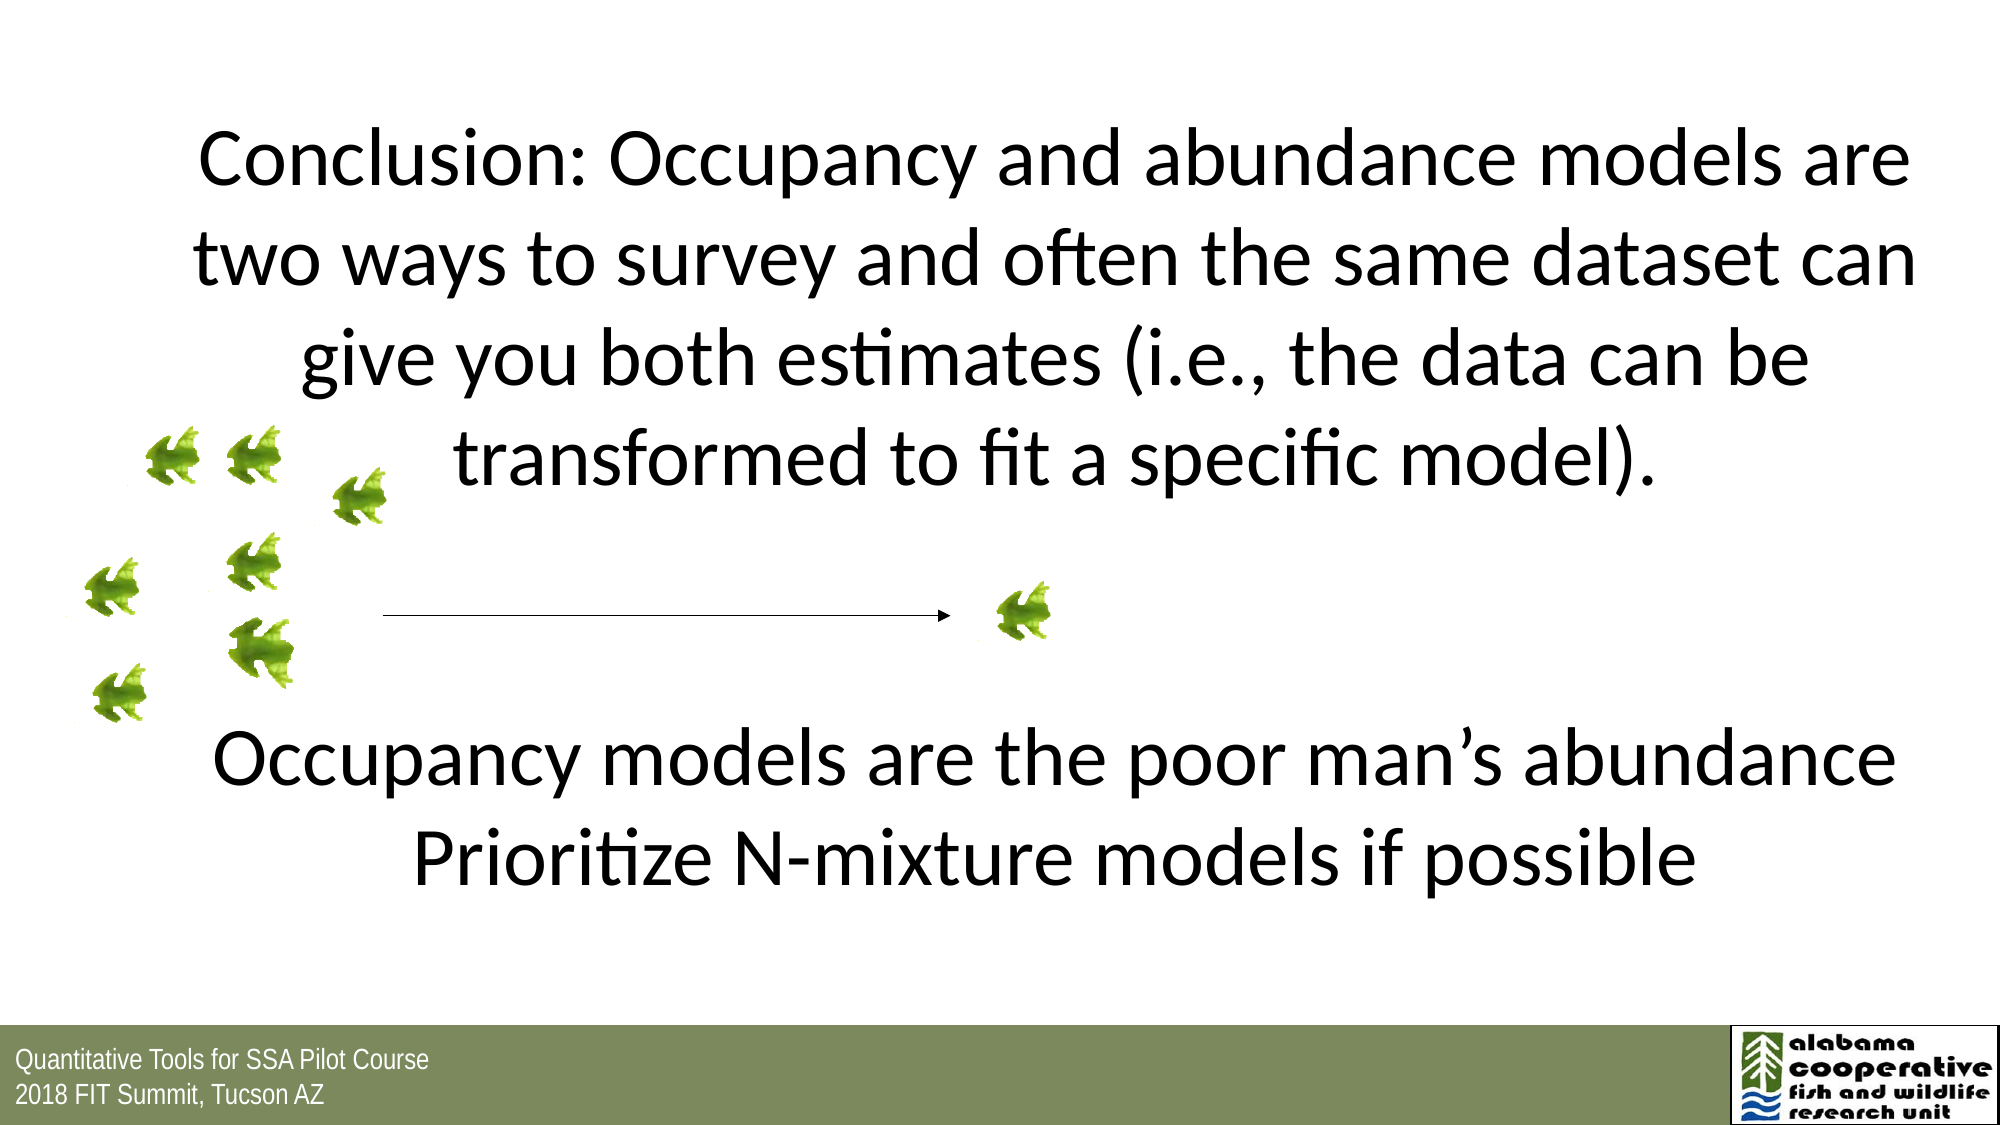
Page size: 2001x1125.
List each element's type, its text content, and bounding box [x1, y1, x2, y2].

picture [120, 417, 414, 698]
picture [60, 549, 167, 641]
text_box Conclusion: Occupancy and abundance models are two ways to survey and often the same dataset can give you both estimates (i.e., the data can be transformed to fit a specific model). Occupancy models are the poor man’s abundance Prioritize N-mixture models if possible [112, 94, 2000, 283]
picture [1730, 1025, 2000, 1125]
picture [971, 573, 1078, 665]
picture [68, 655, 175, 747]
